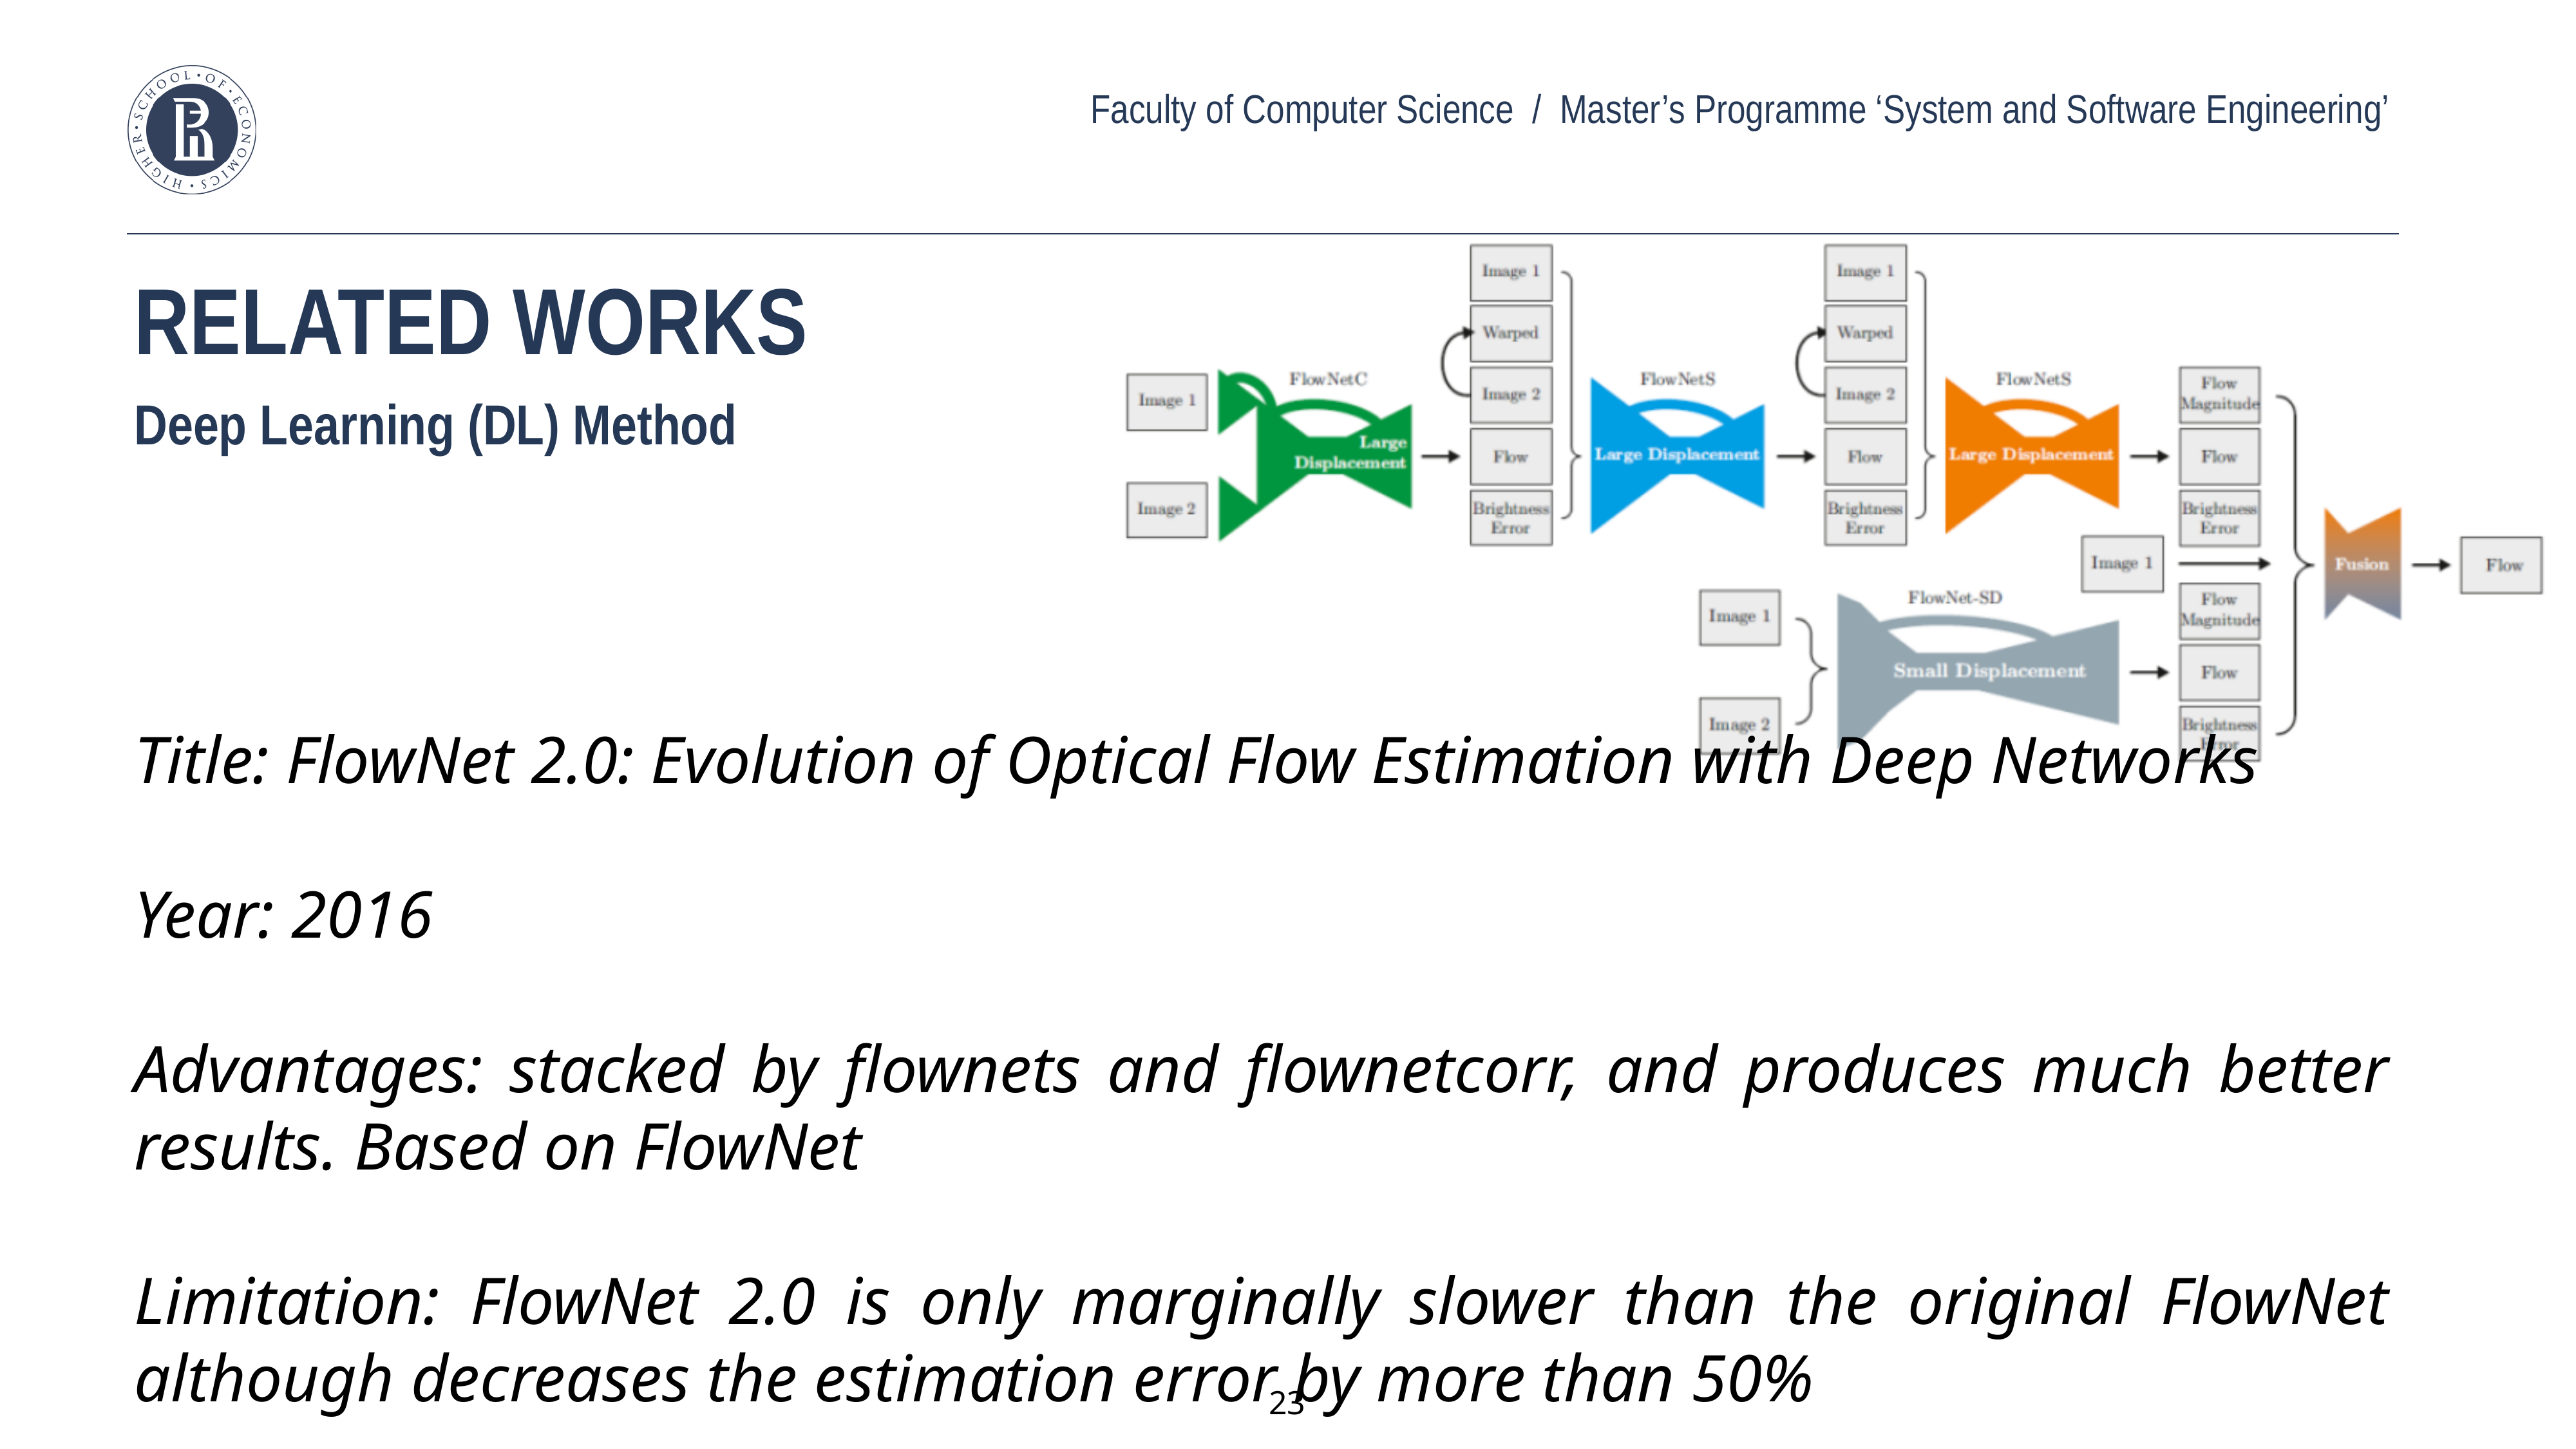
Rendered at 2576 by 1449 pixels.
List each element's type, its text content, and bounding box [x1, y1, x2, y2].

slide_number 23 [1260, 1374, 1314, 1429]
picture [1088, 211, 2561, 773]
picture [128, 65, 256, 194]
text_box Related works [126, 252, 1086, 393]
text_box Faculty of Computer Science / Master’s Programme ‘System and Software Engineering’ [985, 75, 2399, 178]
text_box Deep Learning (DL) Method [126, 392, 866, 464]
text_box Title: FlowNet 2.0: Evolution of Optical Flow Estimation with Deep Networks Year: 2016 Advantages: stacked by flownets and flownetcorr, and produces much better results. Based on FlowNet Limitation: FlowNet 2.0 is only marginally slower than the original FlowNet although decreases the estimation error by more than 50% [126, 712, 2399, 1341]
